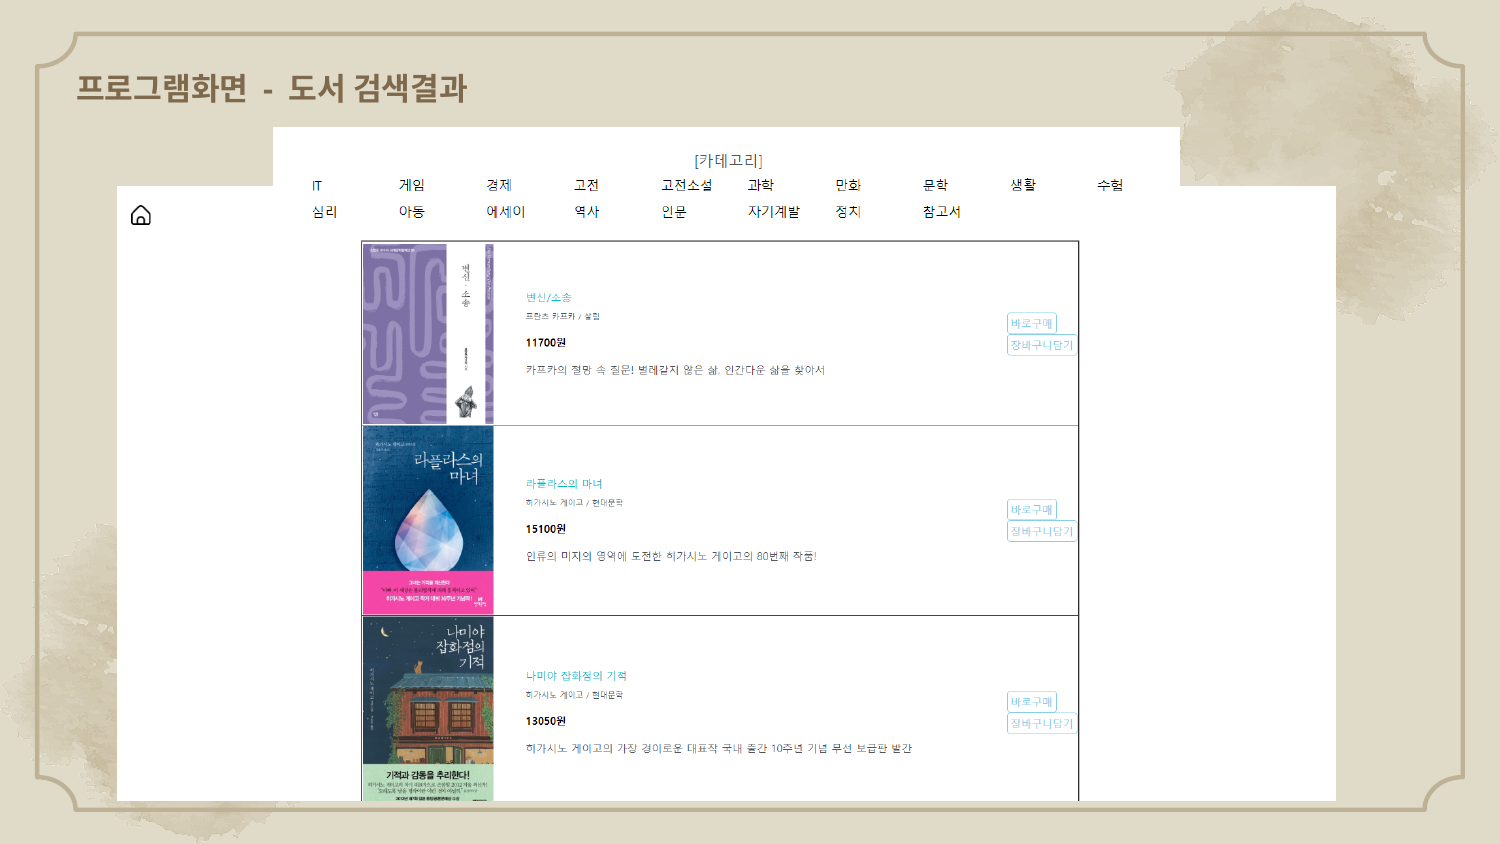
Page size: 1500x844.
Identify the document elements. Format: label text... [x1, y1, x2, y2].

picture [117, 127, 1336, 801]
title 프로그램화면 - 도서 검색결과 [61, 58, 1327, 118]
